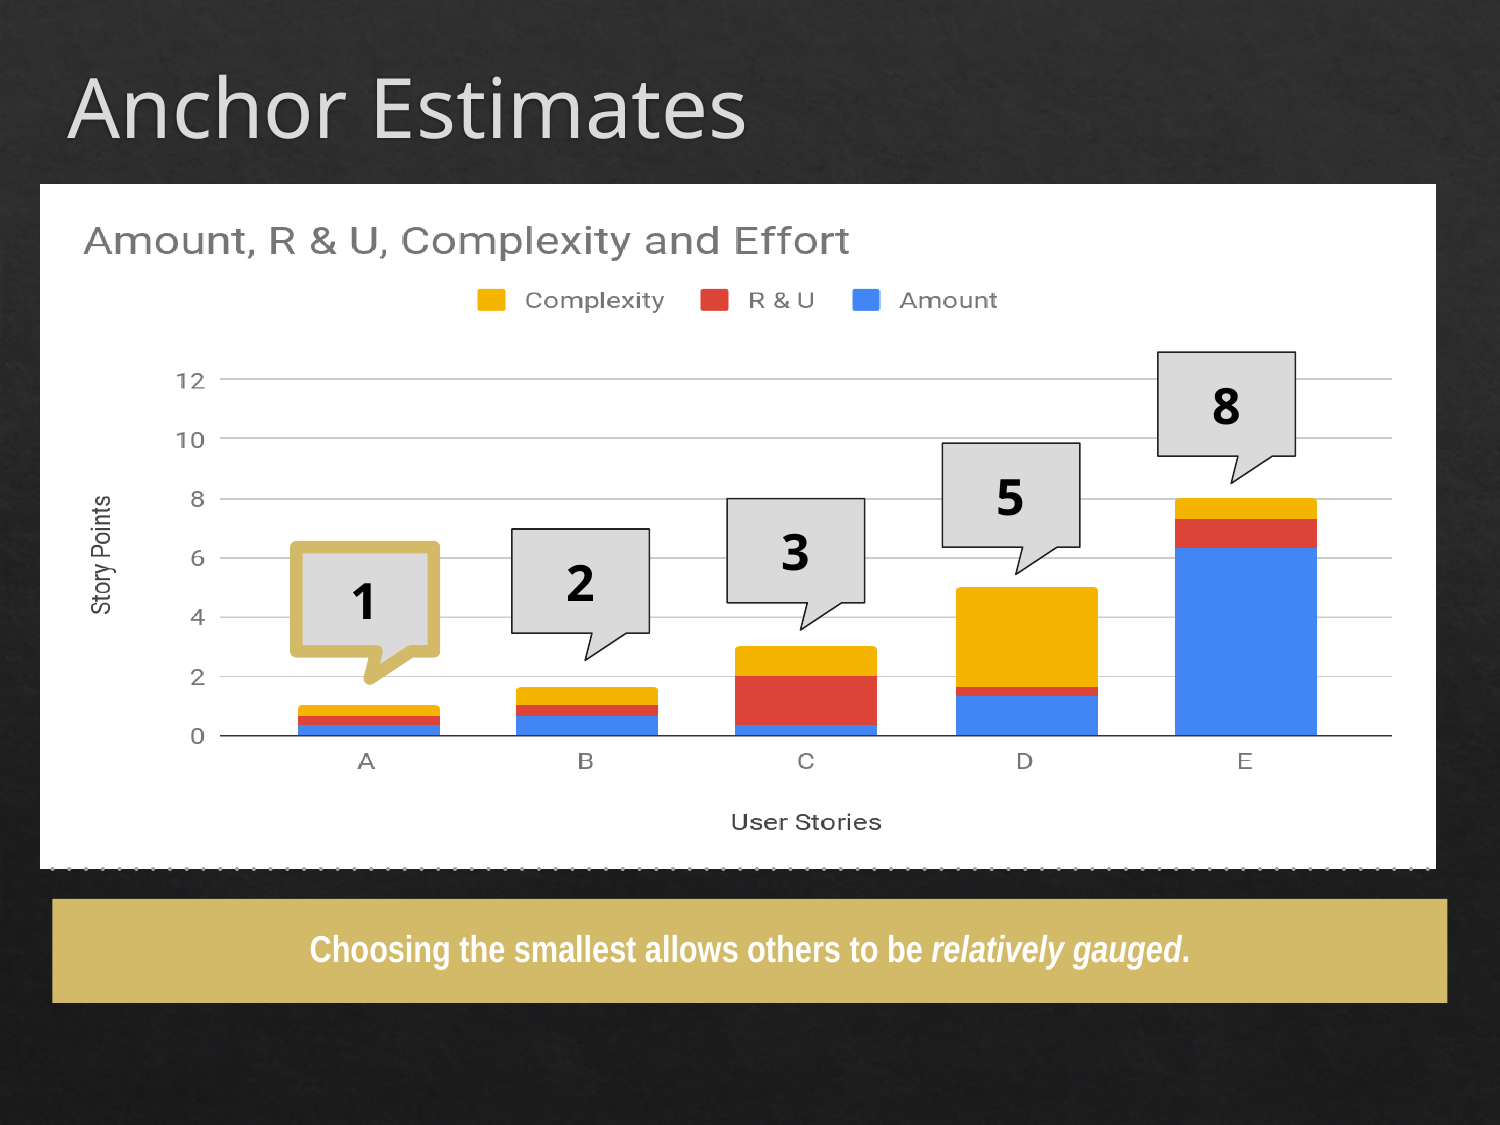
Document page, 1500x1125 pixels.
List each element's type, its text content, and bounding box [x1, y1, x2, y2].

picture [40, 184, 1436, 869]
title Anchor Estimates [52, 22, 1448, 203]
text_box Choosing the smallest allows others to be relatively gauged. [52, 898, 1448, 1003]
